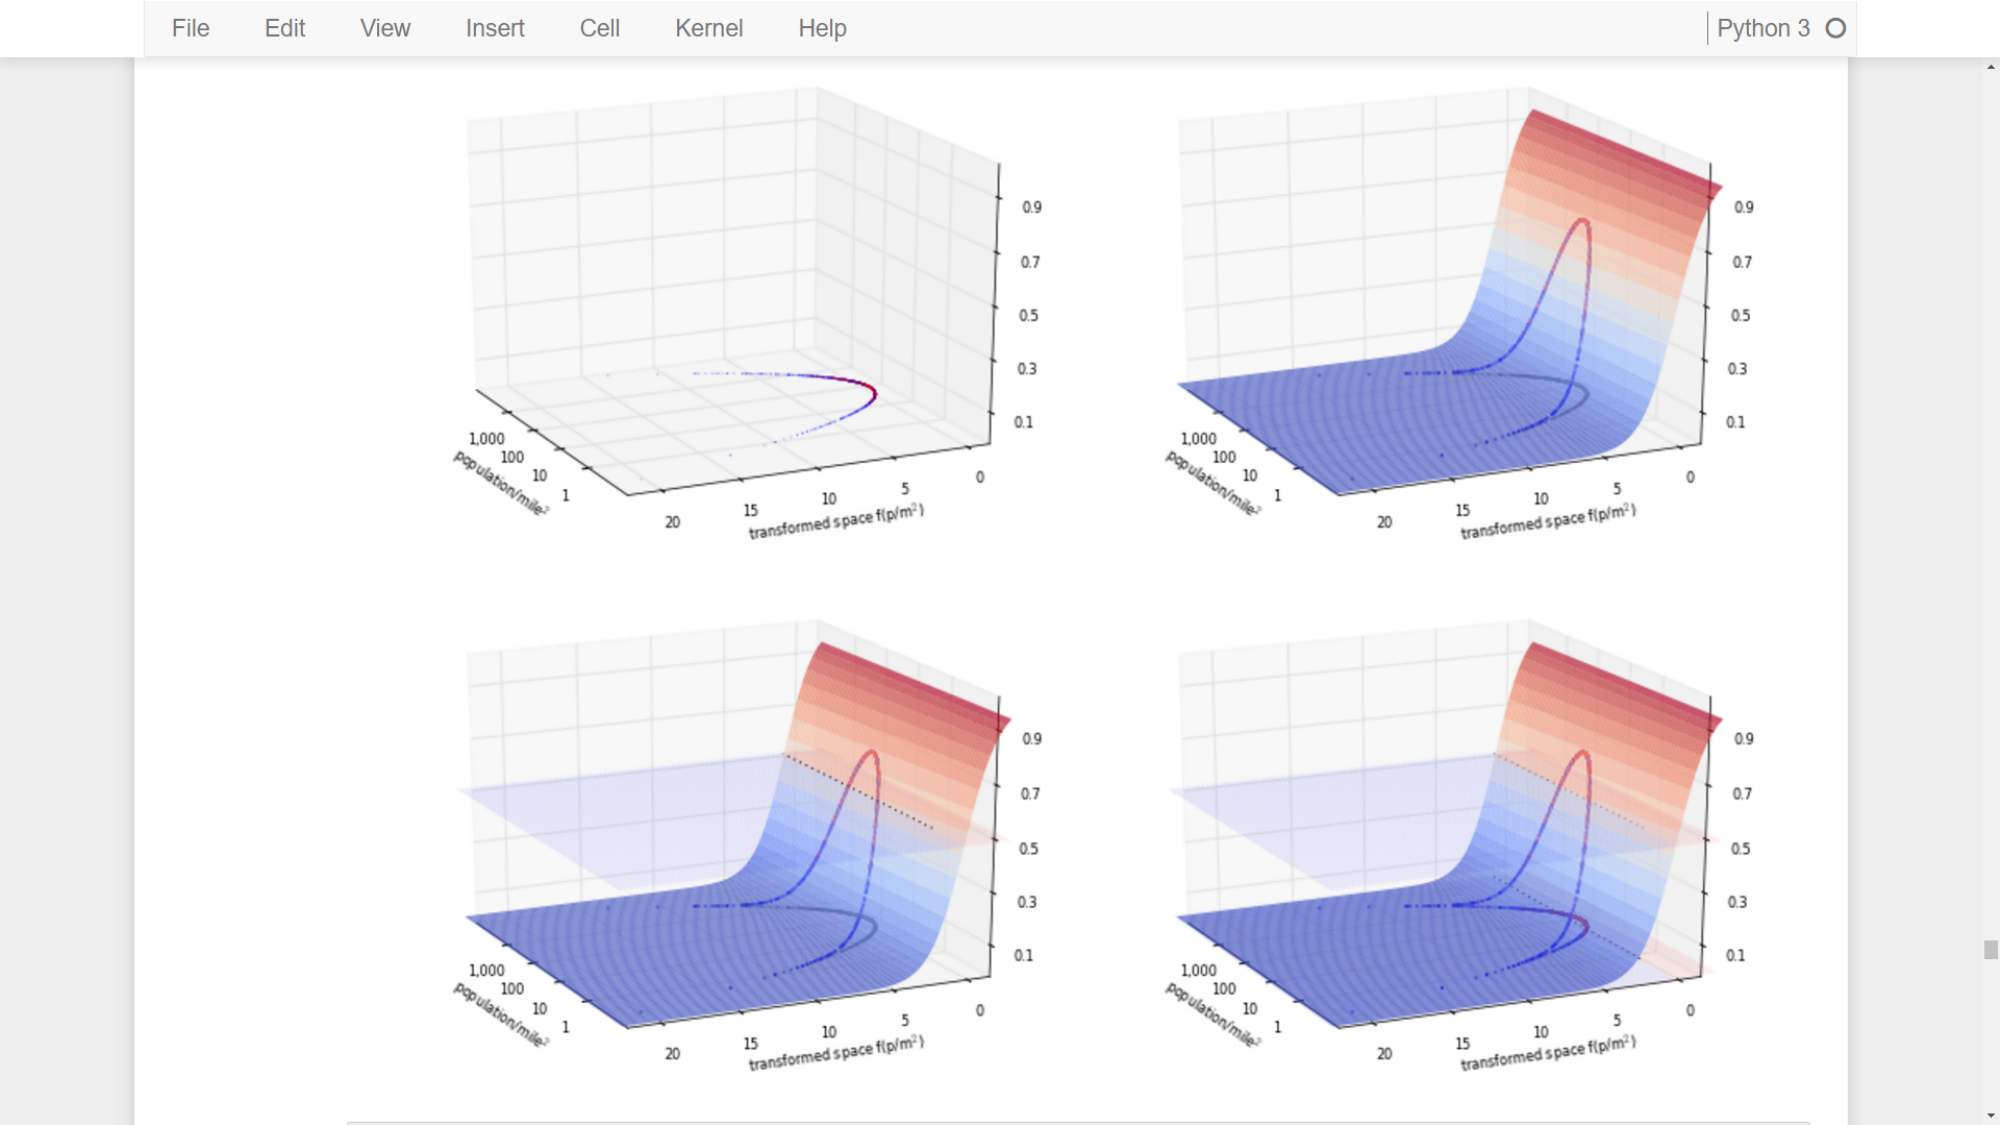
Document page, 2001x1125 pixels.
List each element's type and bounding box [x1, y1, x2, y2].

list [0, 0, 2000, 1125]
